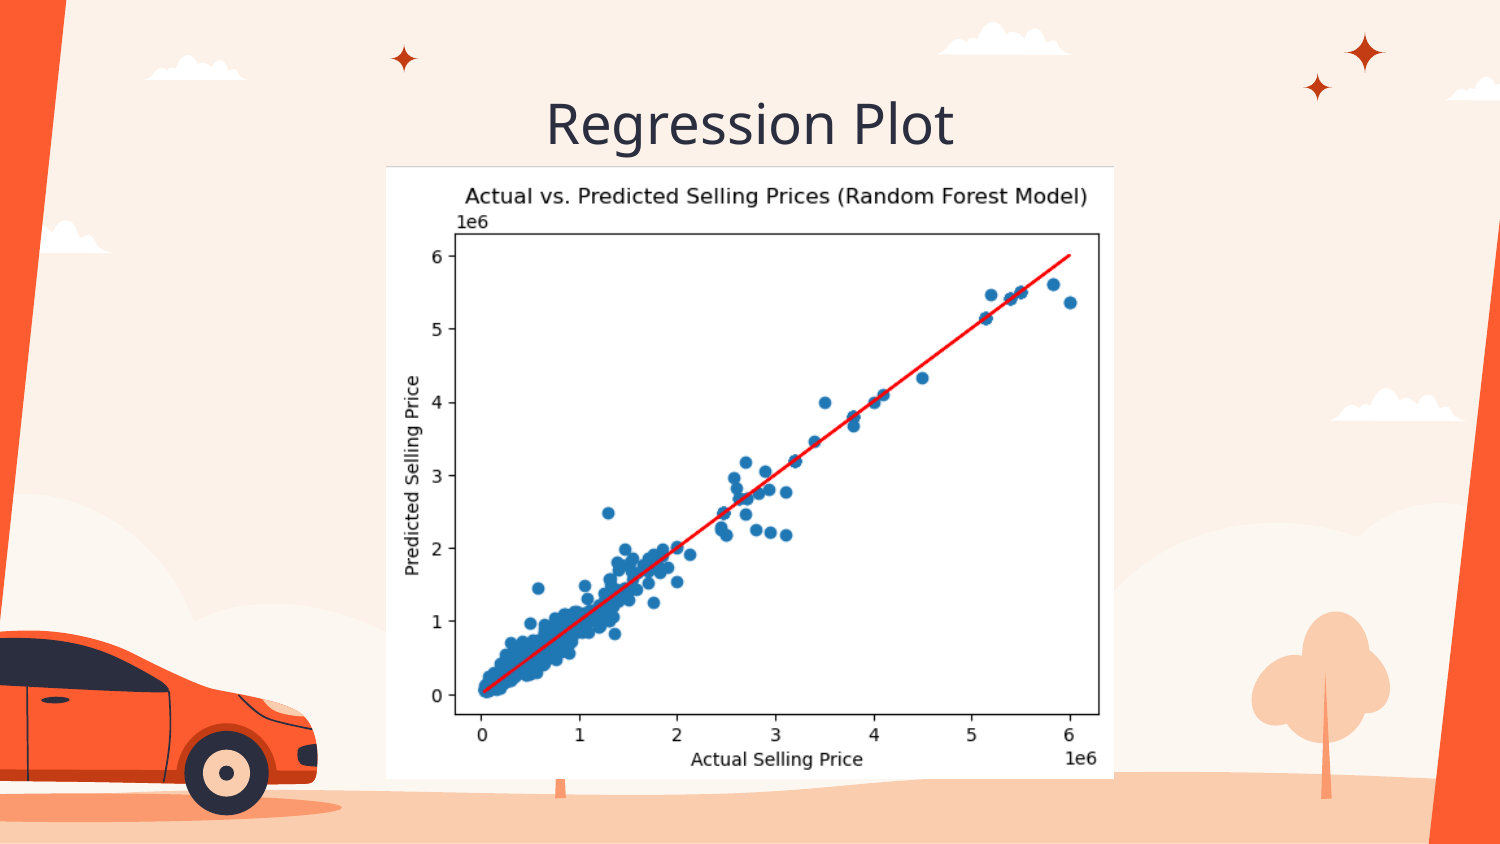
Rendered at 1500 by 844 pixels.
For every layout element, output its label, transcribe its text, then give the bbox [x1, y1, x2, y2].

picture [386, 166, 1114, 779]
title Regression Plot [118, 72, 1382, 167]
